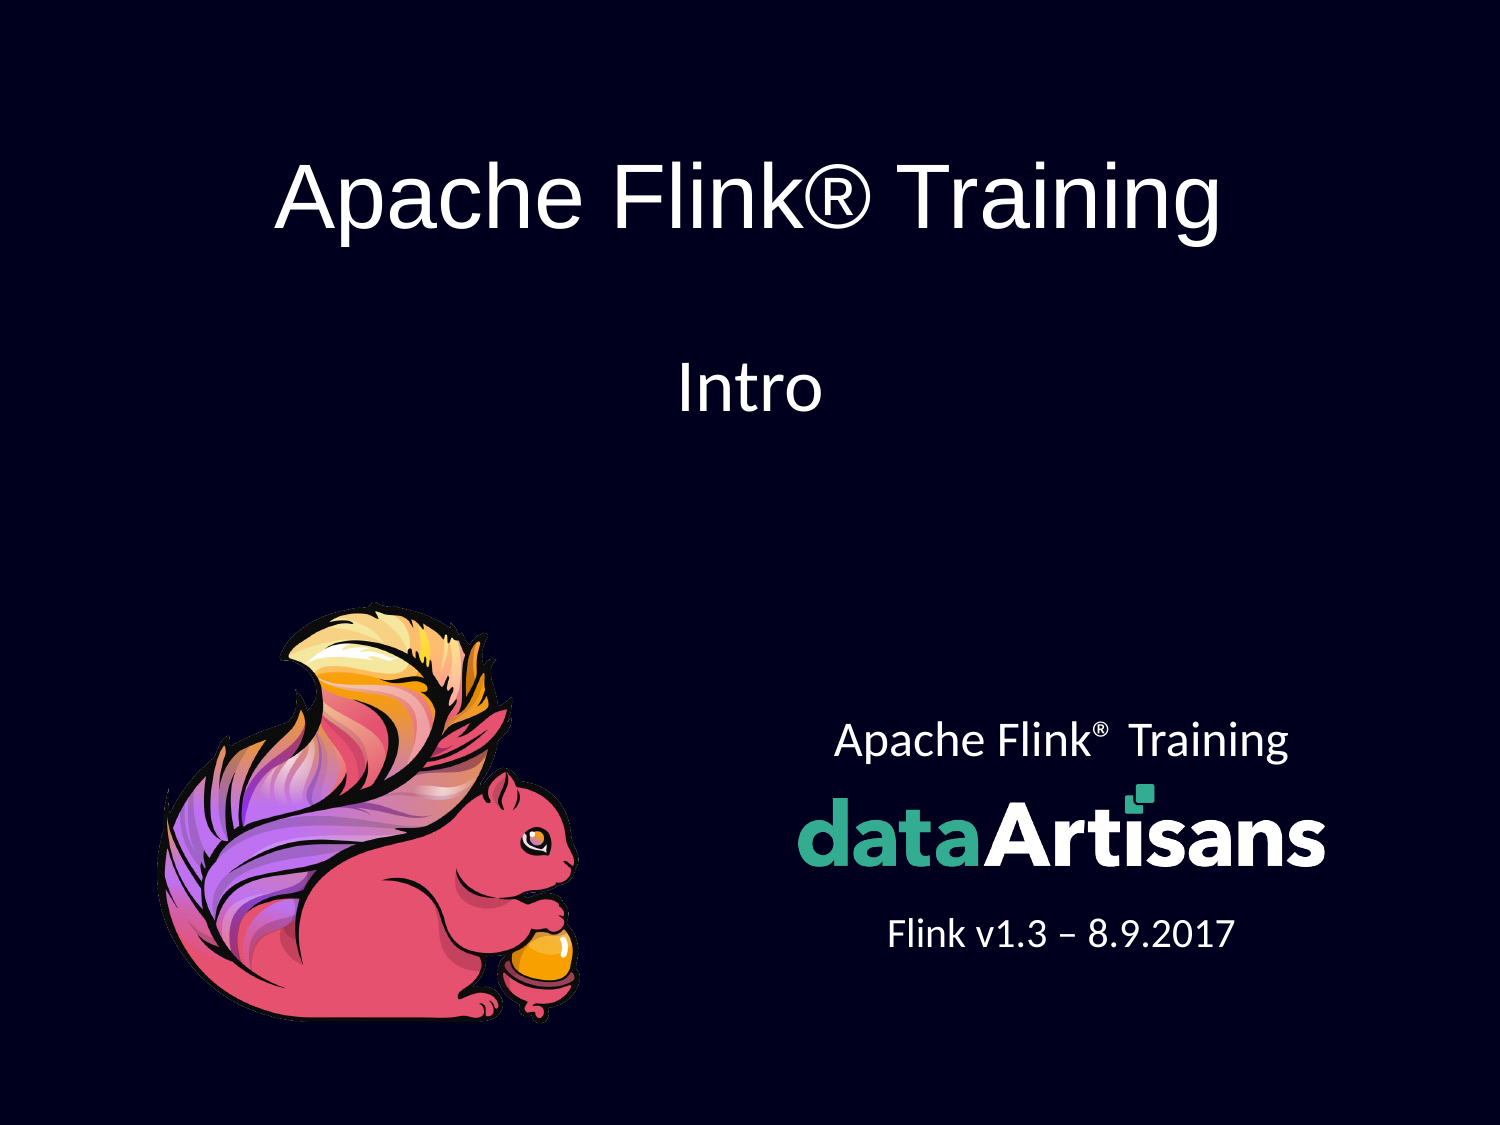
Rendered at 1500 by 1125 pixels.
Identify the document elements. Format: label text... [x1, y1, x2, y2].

text_box Flink v1.3 – 8.9.2017 [798, 898, 1325, 1065]
picture [155, 601, 582, 1025]
text_box Apache Flink® Training Intro [222, 118, 1278, 446]
picture [798, 784, 1325, 867]
text_box Apache Flink® Training [705, 701, 1418, 803]
